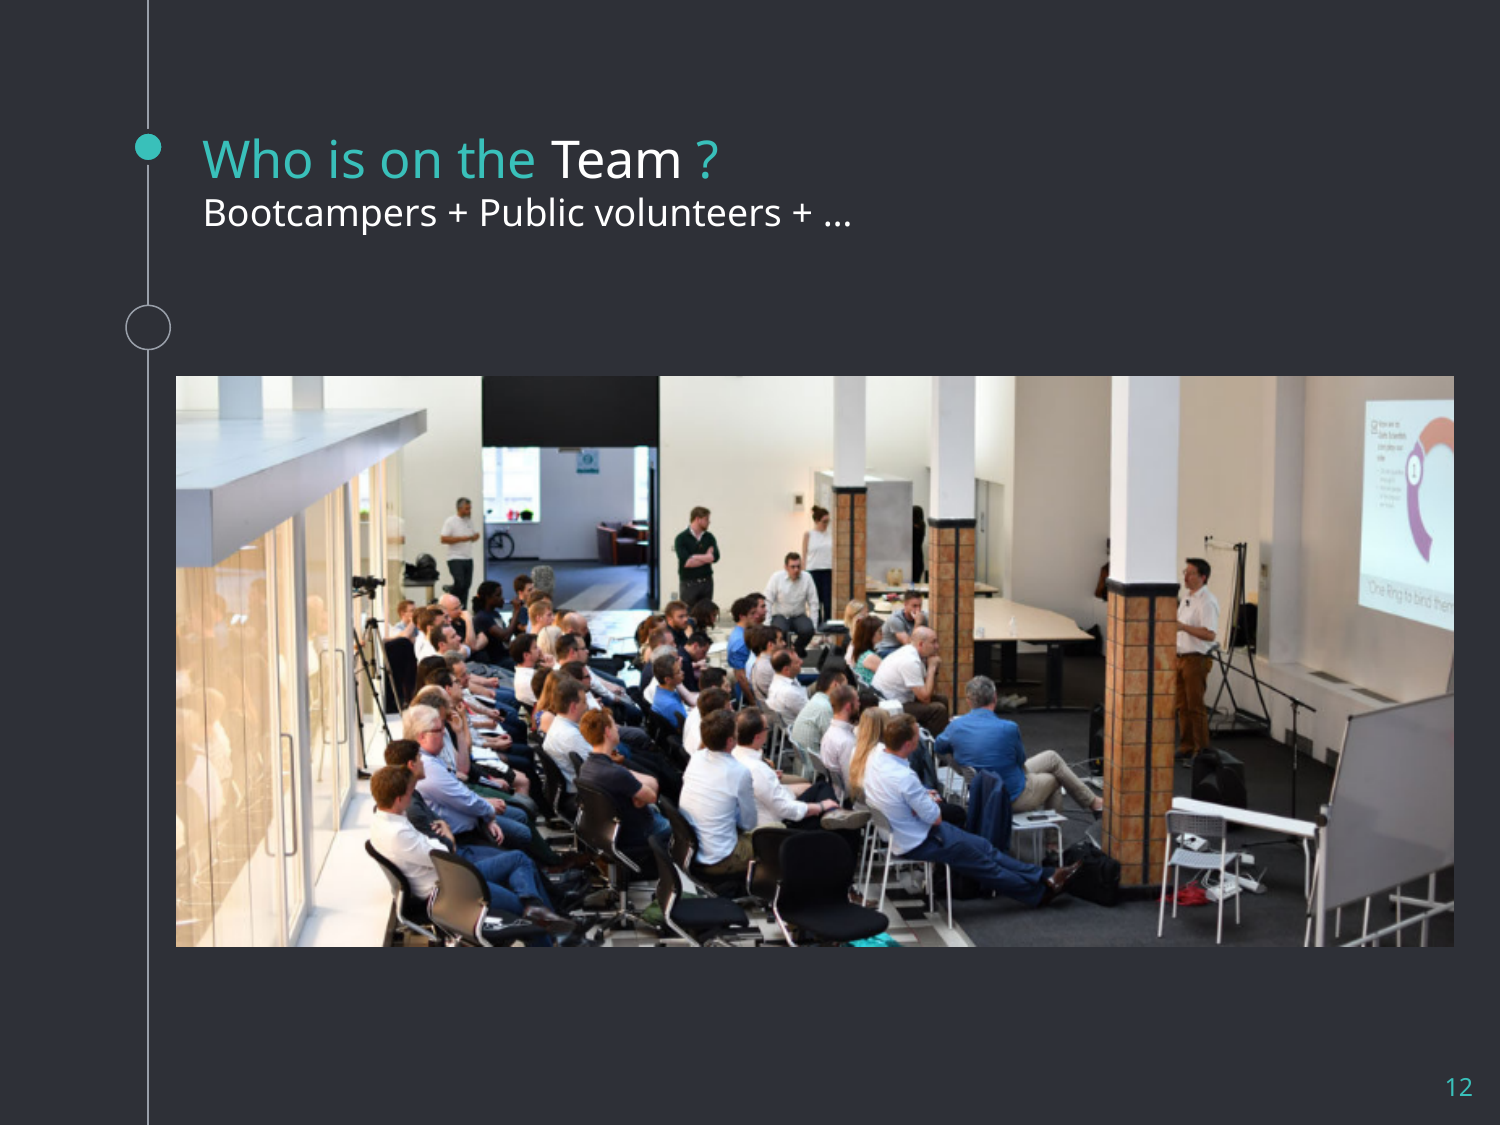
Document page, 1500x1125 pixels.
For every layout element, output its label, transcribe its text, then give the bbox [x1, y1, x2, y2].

slide_number 12 [1398, 1056, 1489, 1125]
title Who is on the Team ? Bootcampers + Public volunteers + … [187, 121, 1339, 249]
picture [175, 376, 1454, 948]
